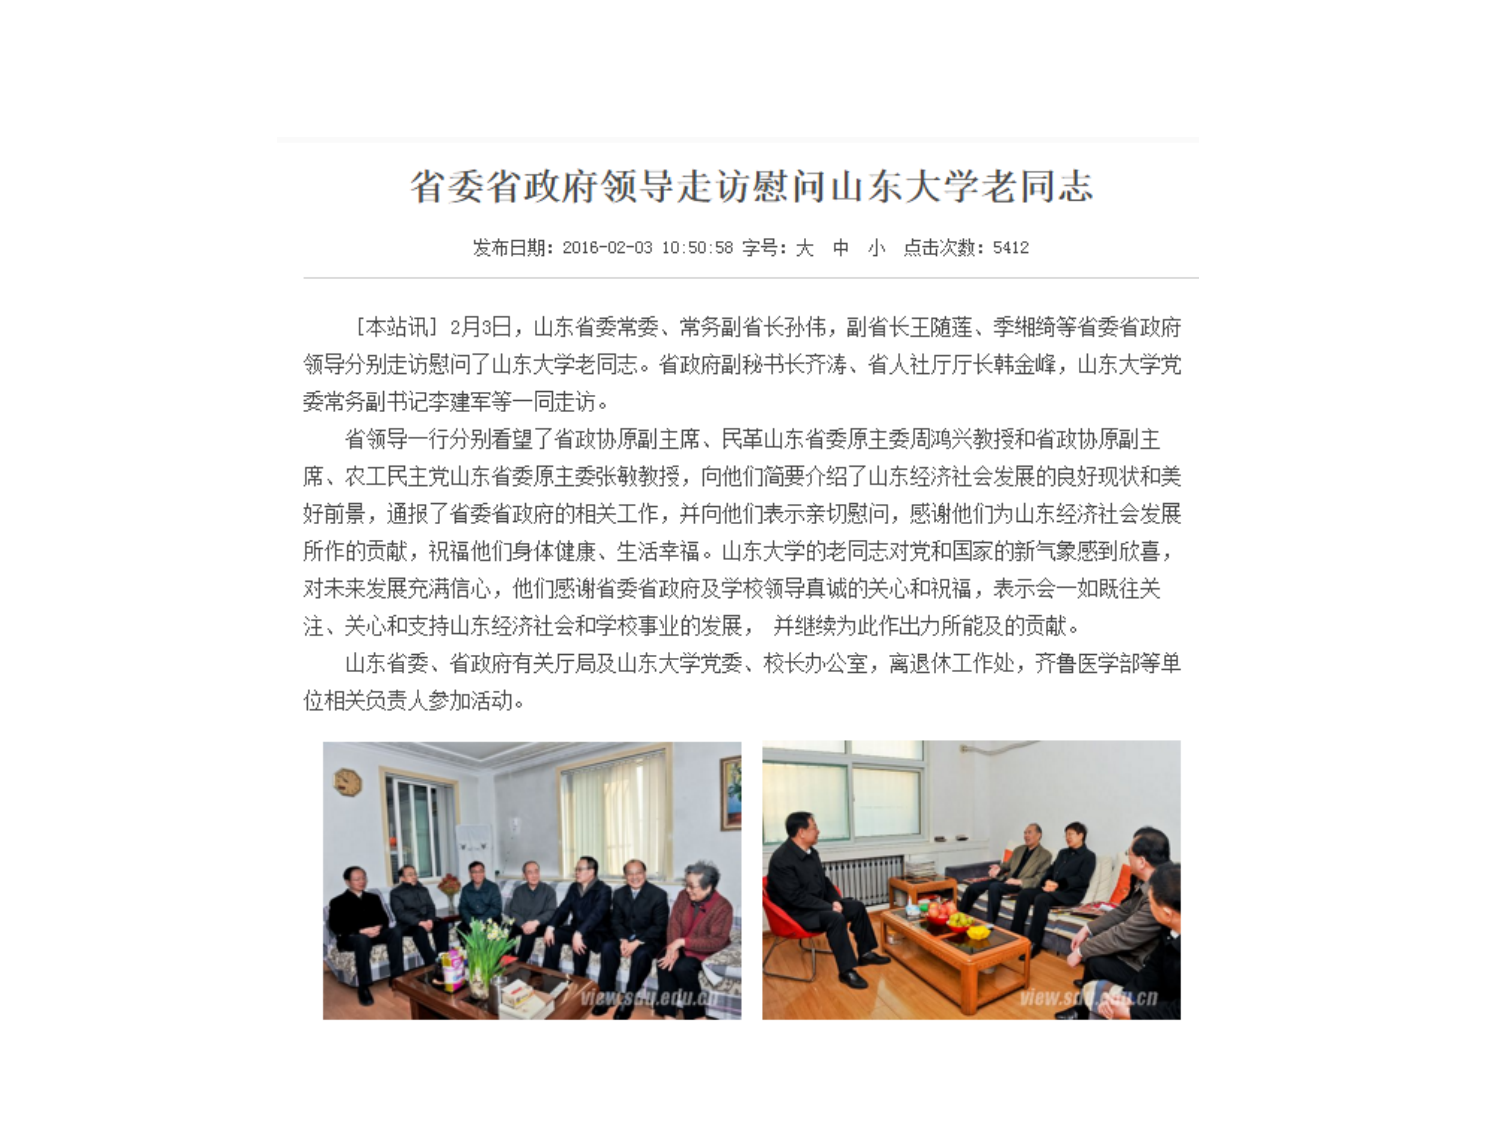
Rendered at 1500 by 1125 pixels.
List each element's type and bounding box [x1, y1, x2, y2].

list [277, 136, 1200, 1041]
